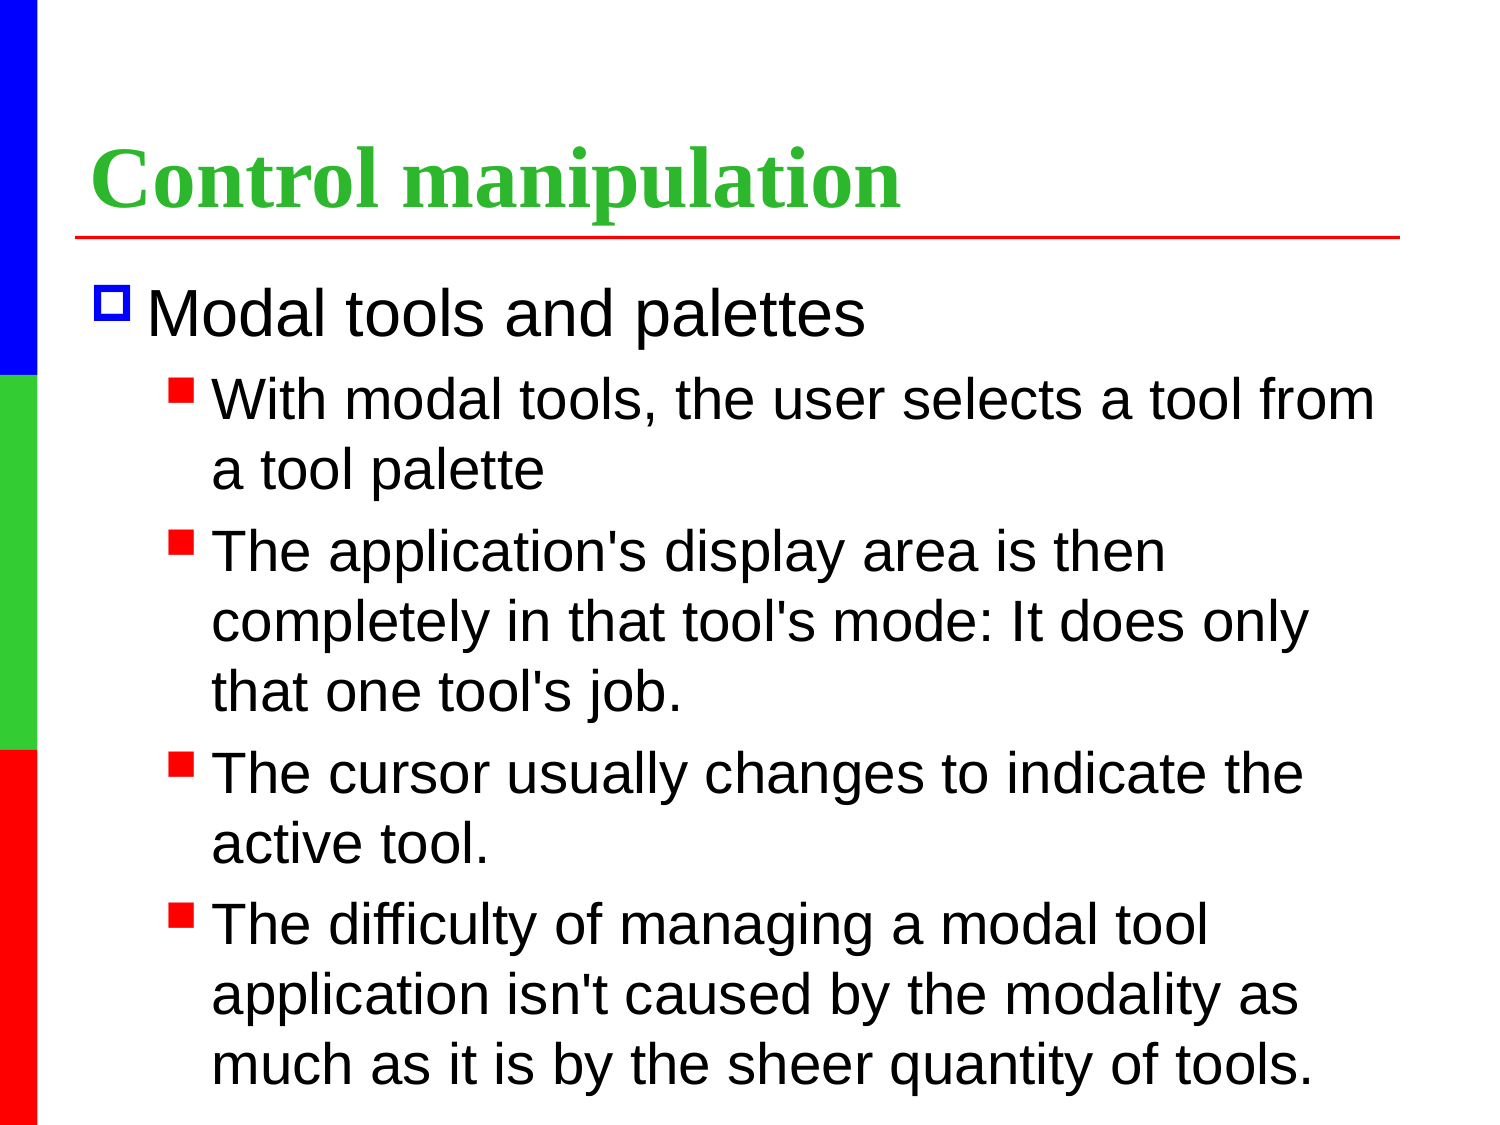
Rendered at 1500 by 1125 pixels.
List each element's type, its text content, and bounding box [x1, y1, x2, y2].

list Modal tools and palettes With modal tools, the user selects a tool from a tool palette The application's display area is then completely in that tool's mode: It does only that one tool's job. The cursor usually changes to indicate the active tool. The difficulty of managing a modal tool application isn't caused by the modality as much as it is by the sheer quantity of tools. [74, 262, 1426, 1006]
title Control manipulation [74, 45, 1426, 233]
